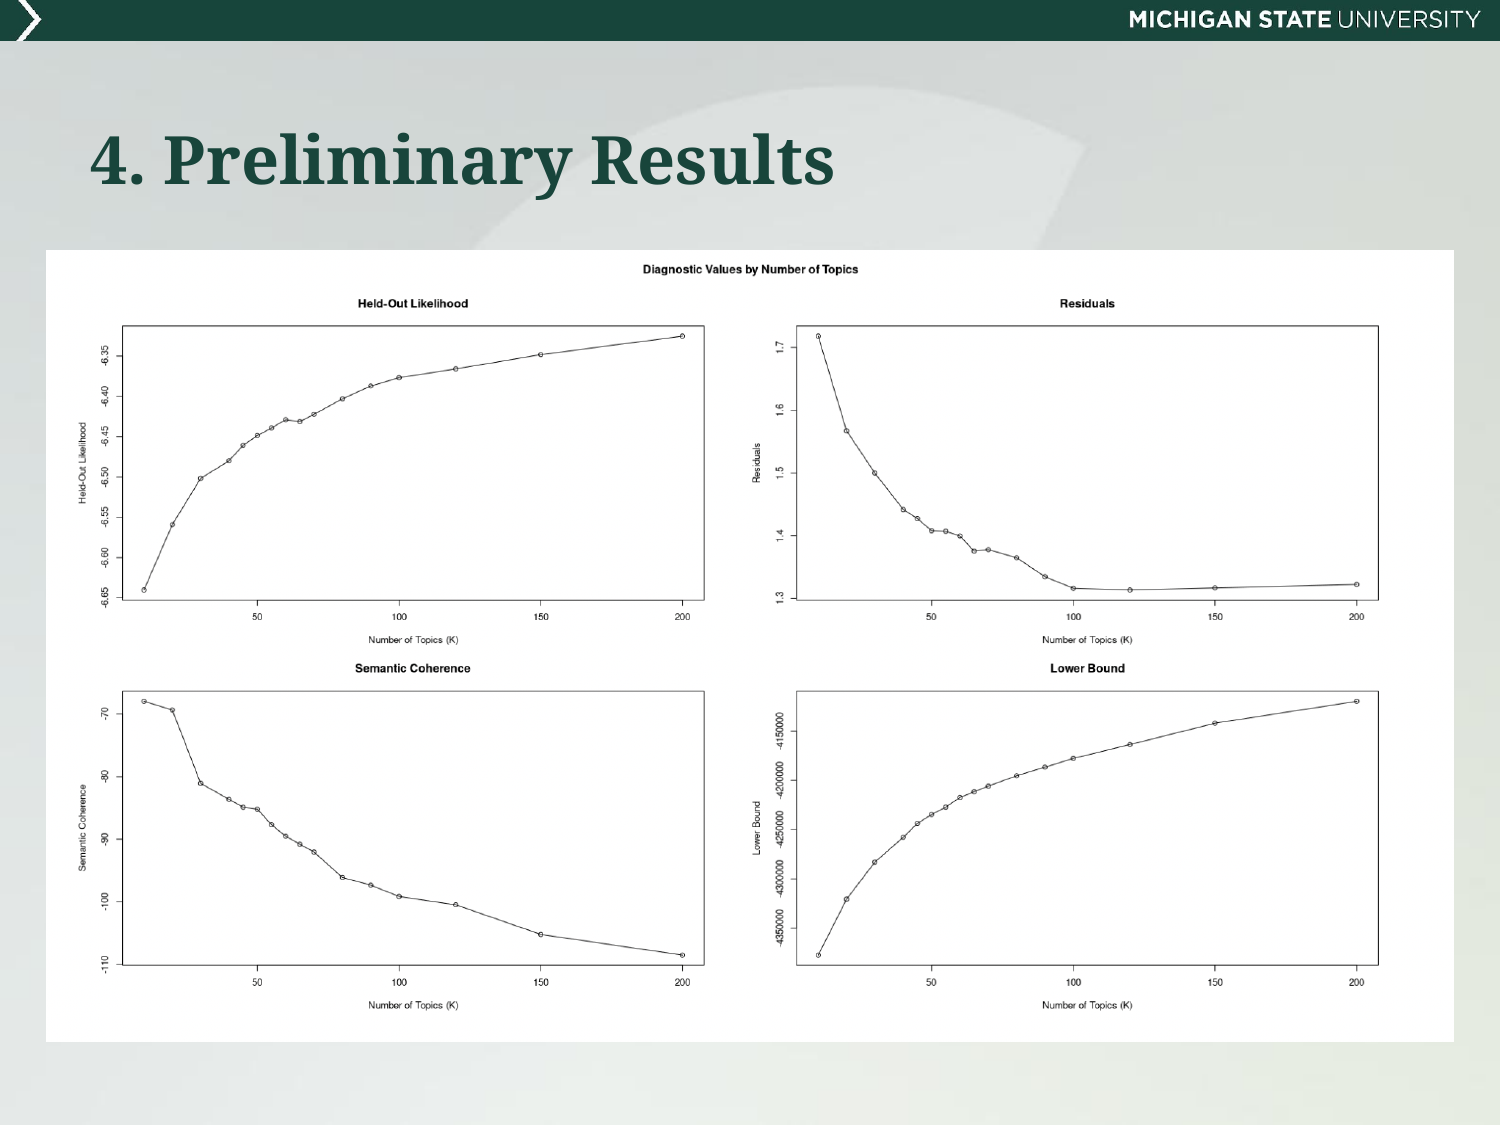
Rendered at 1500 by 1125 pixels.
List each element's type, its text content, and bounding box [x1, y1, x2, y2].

title 4. Preliminary Results [75, 110, 1425, 248]
picture [0, 0, 1500, 1125]
